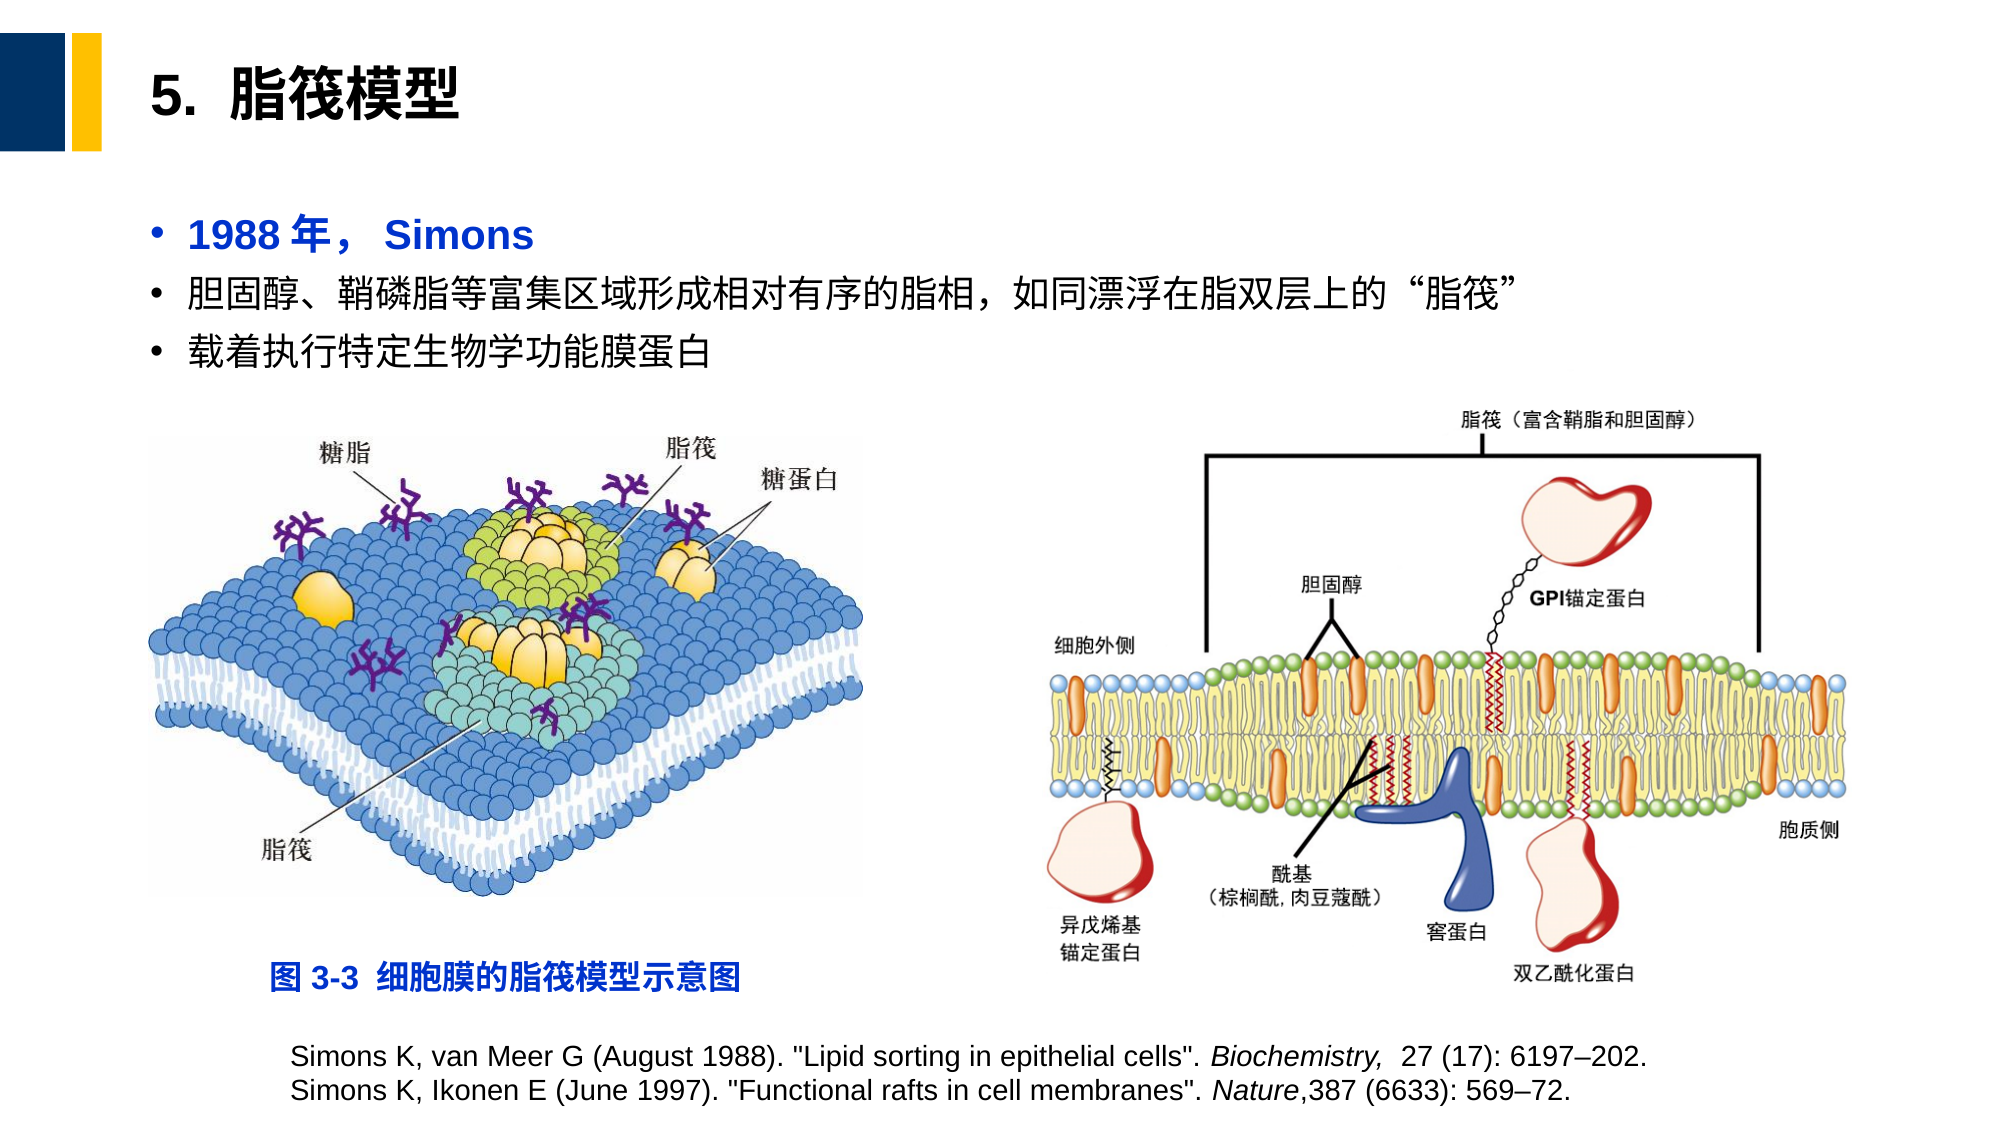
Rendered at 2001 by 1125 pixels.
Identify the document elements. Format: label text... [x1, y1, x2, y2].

picture [1042, 365, 1852, 986]
text_box 图3-3 细胞膜的脂筏模型示意图 [230, 948, 781, 1004]
text_box Simons K, van Meer G (August 1988). "Lipid sorting in epithelial cells". Biochemistry, 27 (17): 6197–202. Simons K, Ikonen E (June 1997). "Functional rafts in cell membranes". Nature,387 (6633): 569–72. [275, 1029, 1725, 1115]
list 1988年，Simons 胆固醇、鞘磷脂等富集区域形成相对有序的脂相，如同漂浮在脂双层上的“脂筏” 载着执行特定生物学功能膜蛋白 [135, 200, 1950, 1092]
picture [148, 436, 863, 897]
title 5. 脂筏模型 [135, 33, 1950, 152]
